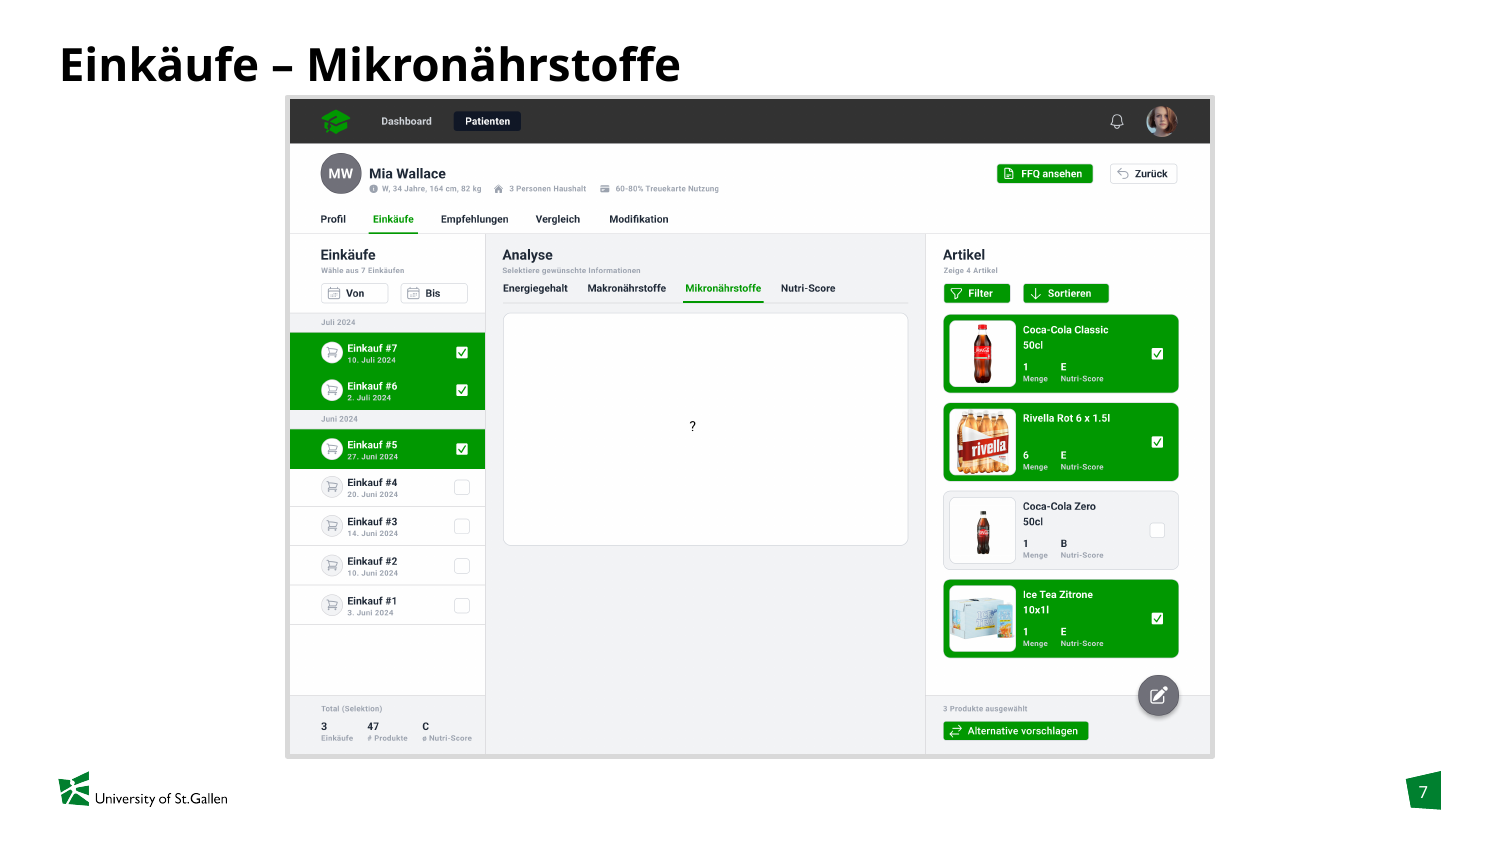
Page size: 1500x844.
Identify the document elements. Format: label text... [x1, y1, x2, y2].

title Einkäufe – Mikronährstoffe [58, 41, 1442, 89]
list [289, 99, 1211, 754]
picture [58, 771, 227, 807]
slide_number 7 [1405, 782, 1442, 827]
